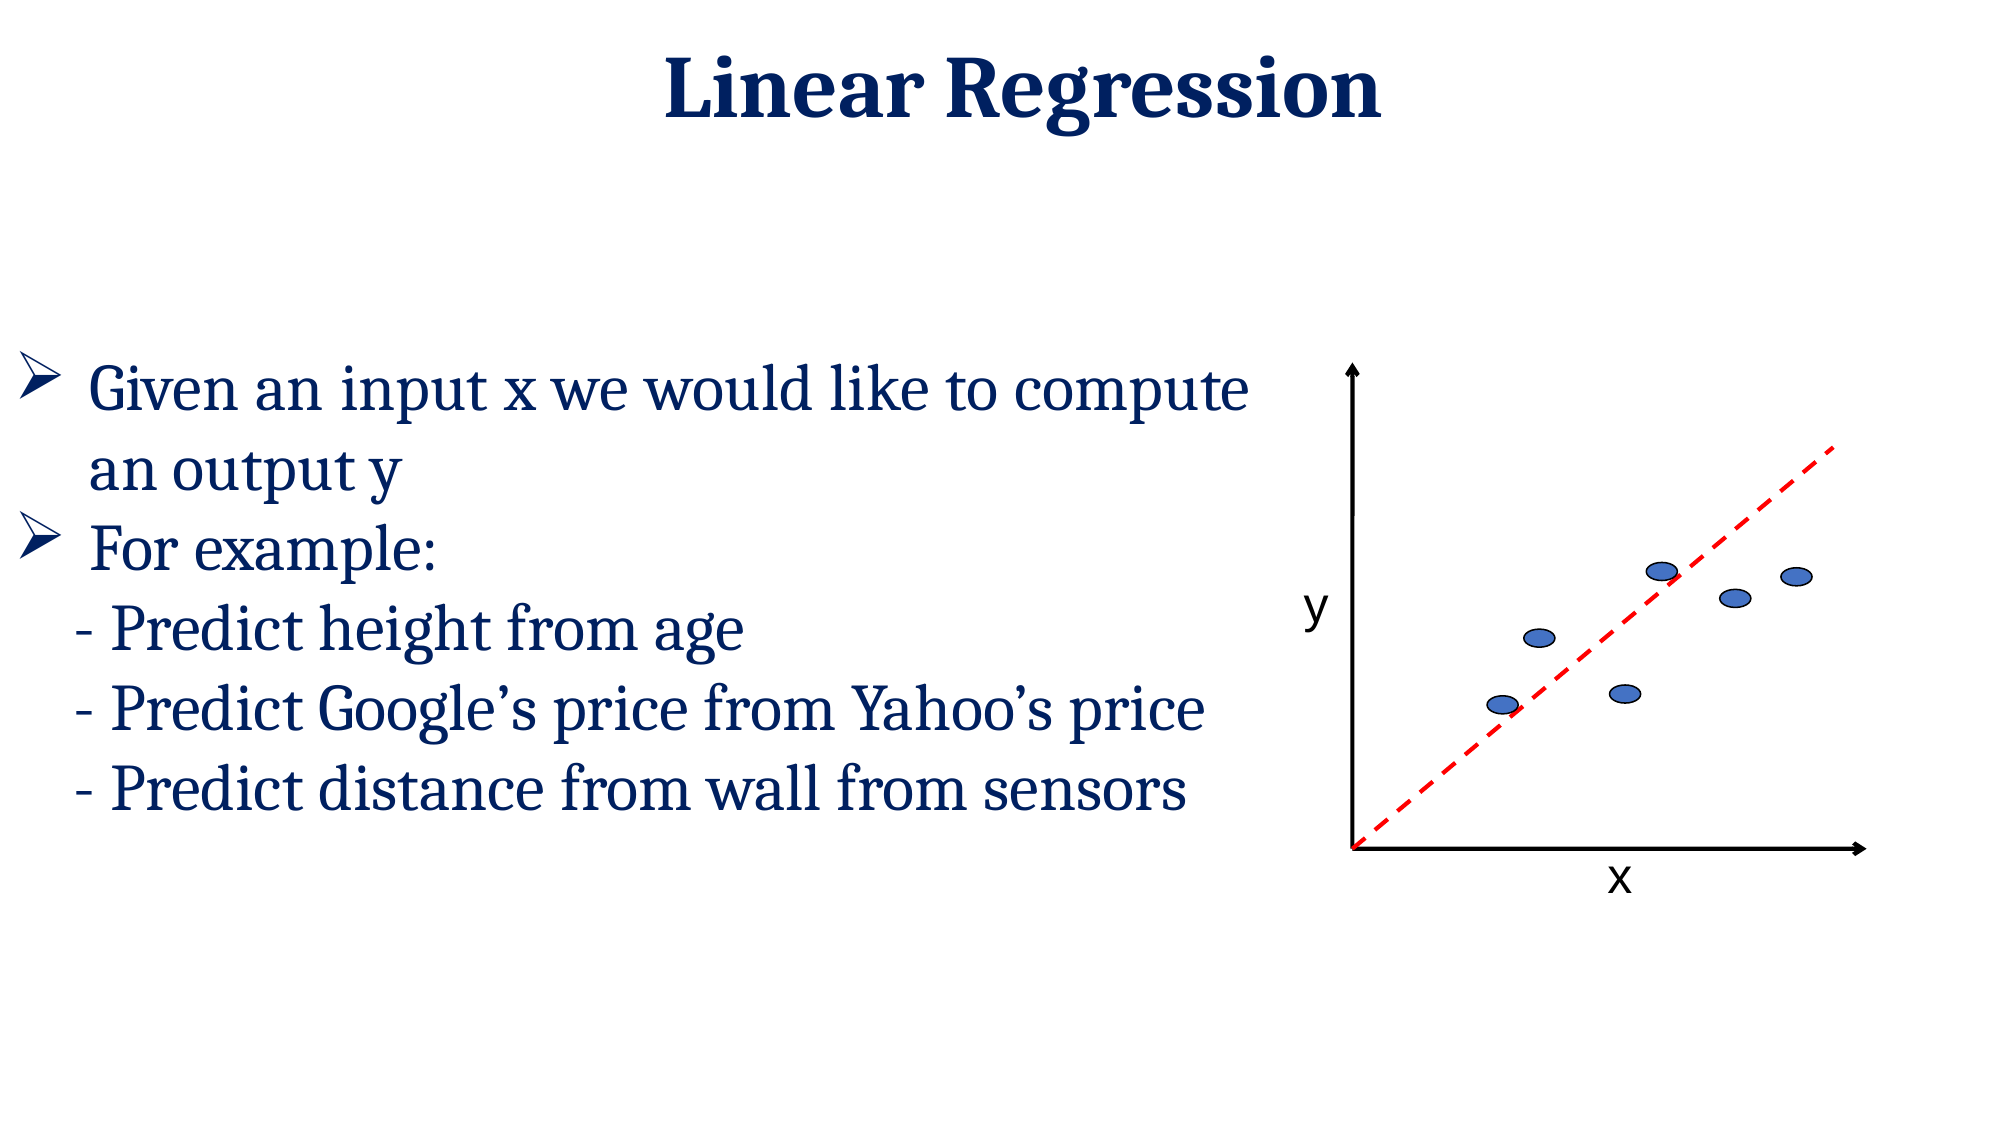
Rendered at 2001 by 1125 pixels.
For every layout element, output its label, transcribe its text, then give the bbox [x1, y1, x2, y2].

text_box [1487, 695, 1519, 714]
title Linear Regression [23, 28, 2000, 150]
text_box [1780, 567, 1813, 586]
text_box [1667, 841, 1867, 857]
text_box [1609, 684, 1641, 704]
text_box Given an input x we would like to compute an output y For example: - Predict height from age - Predict Google’s price from Yahoo’s price - Predict distance from wall from sensors [0, 336, 1267, 832]
text_box [1719, 589, 1751, 608]
text_box [1523, 629, 1555, 648]
text_box [1345, 362, 1360, 565]
text_box x [1592, 836, 1667, 911]
list [0, 337, 1997, 991]
text_box y [1288, 565, 1374, 640]
text_box [1646, 562, 1678, 581]
